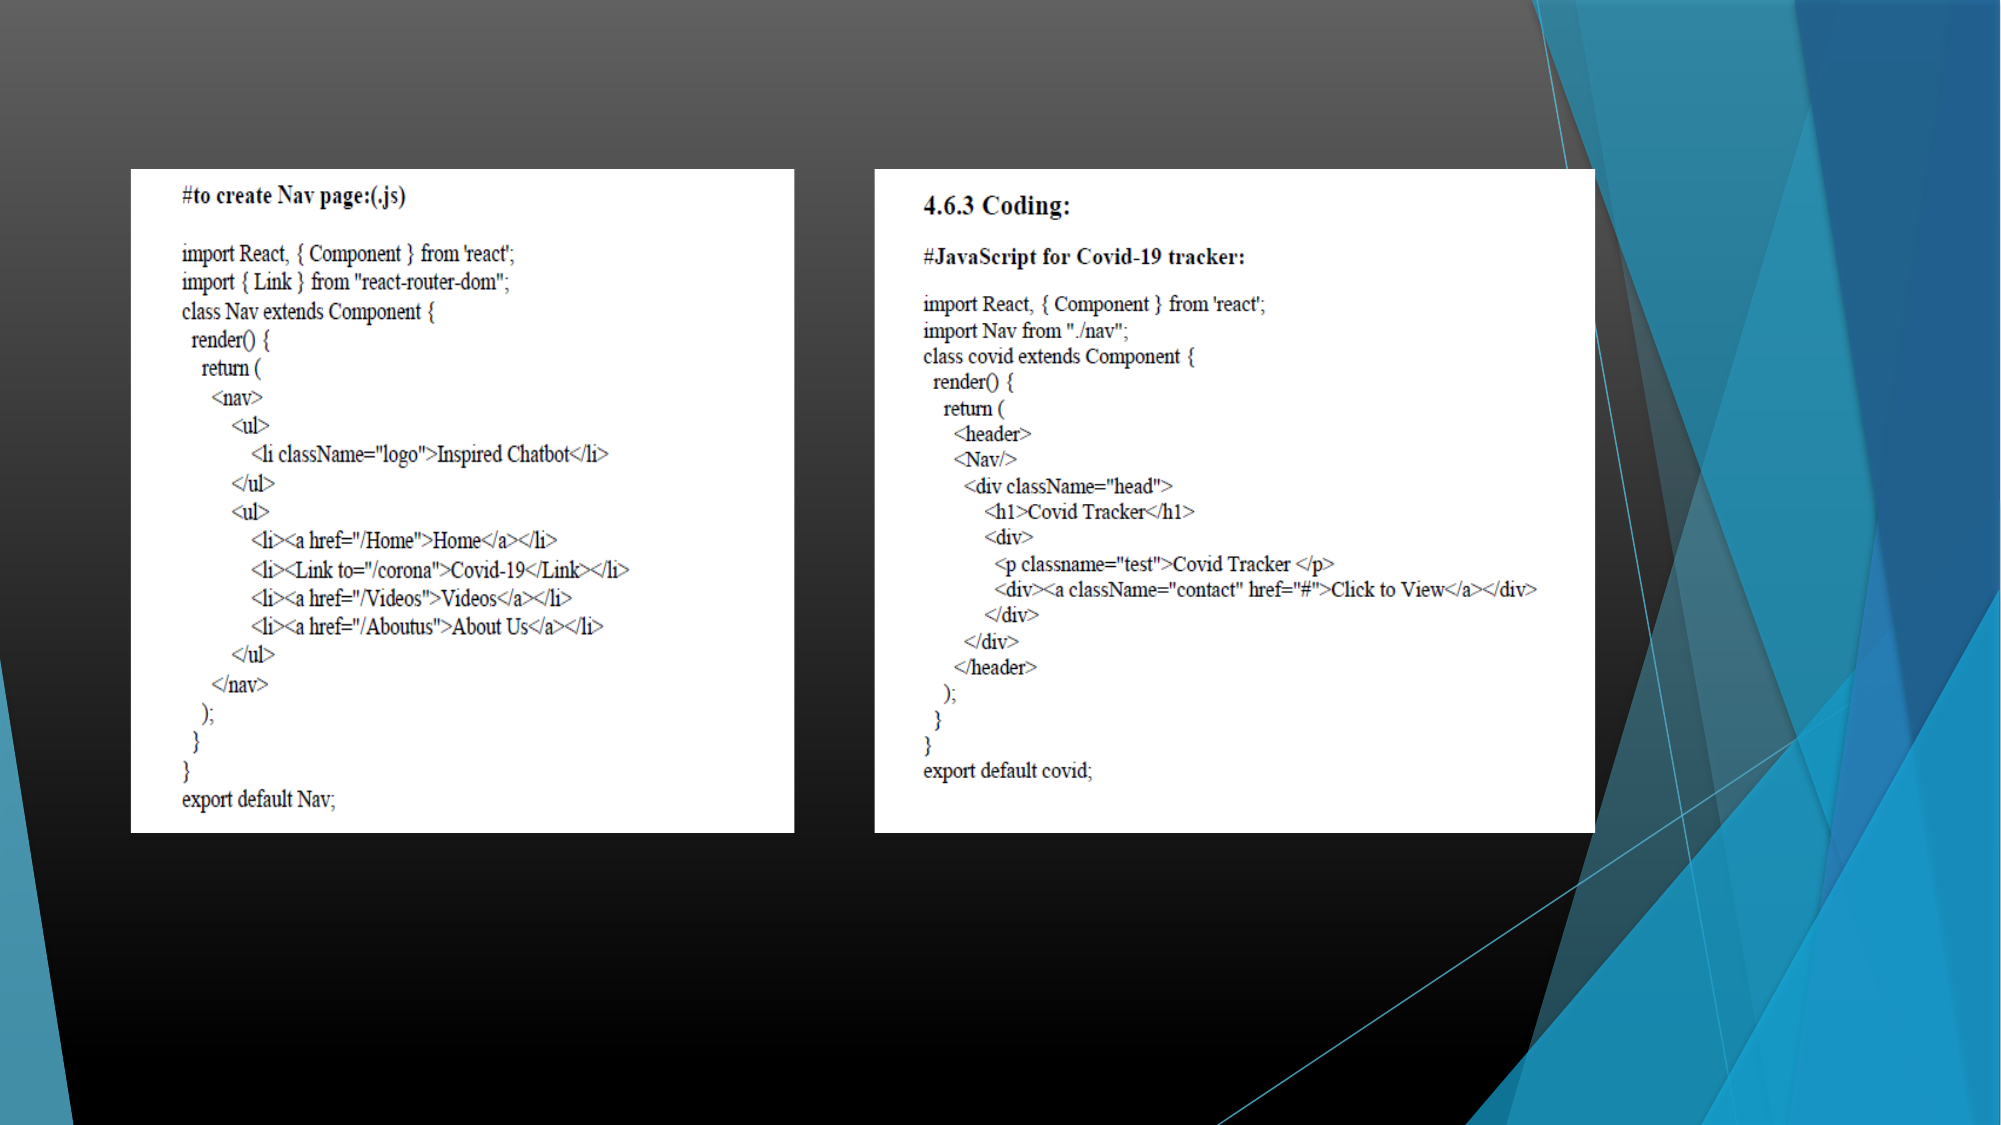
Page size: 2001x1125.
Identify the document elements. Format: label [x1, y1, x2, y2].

list [130, 168, 795, 833]
picture [874, 168, 1596, 833]
